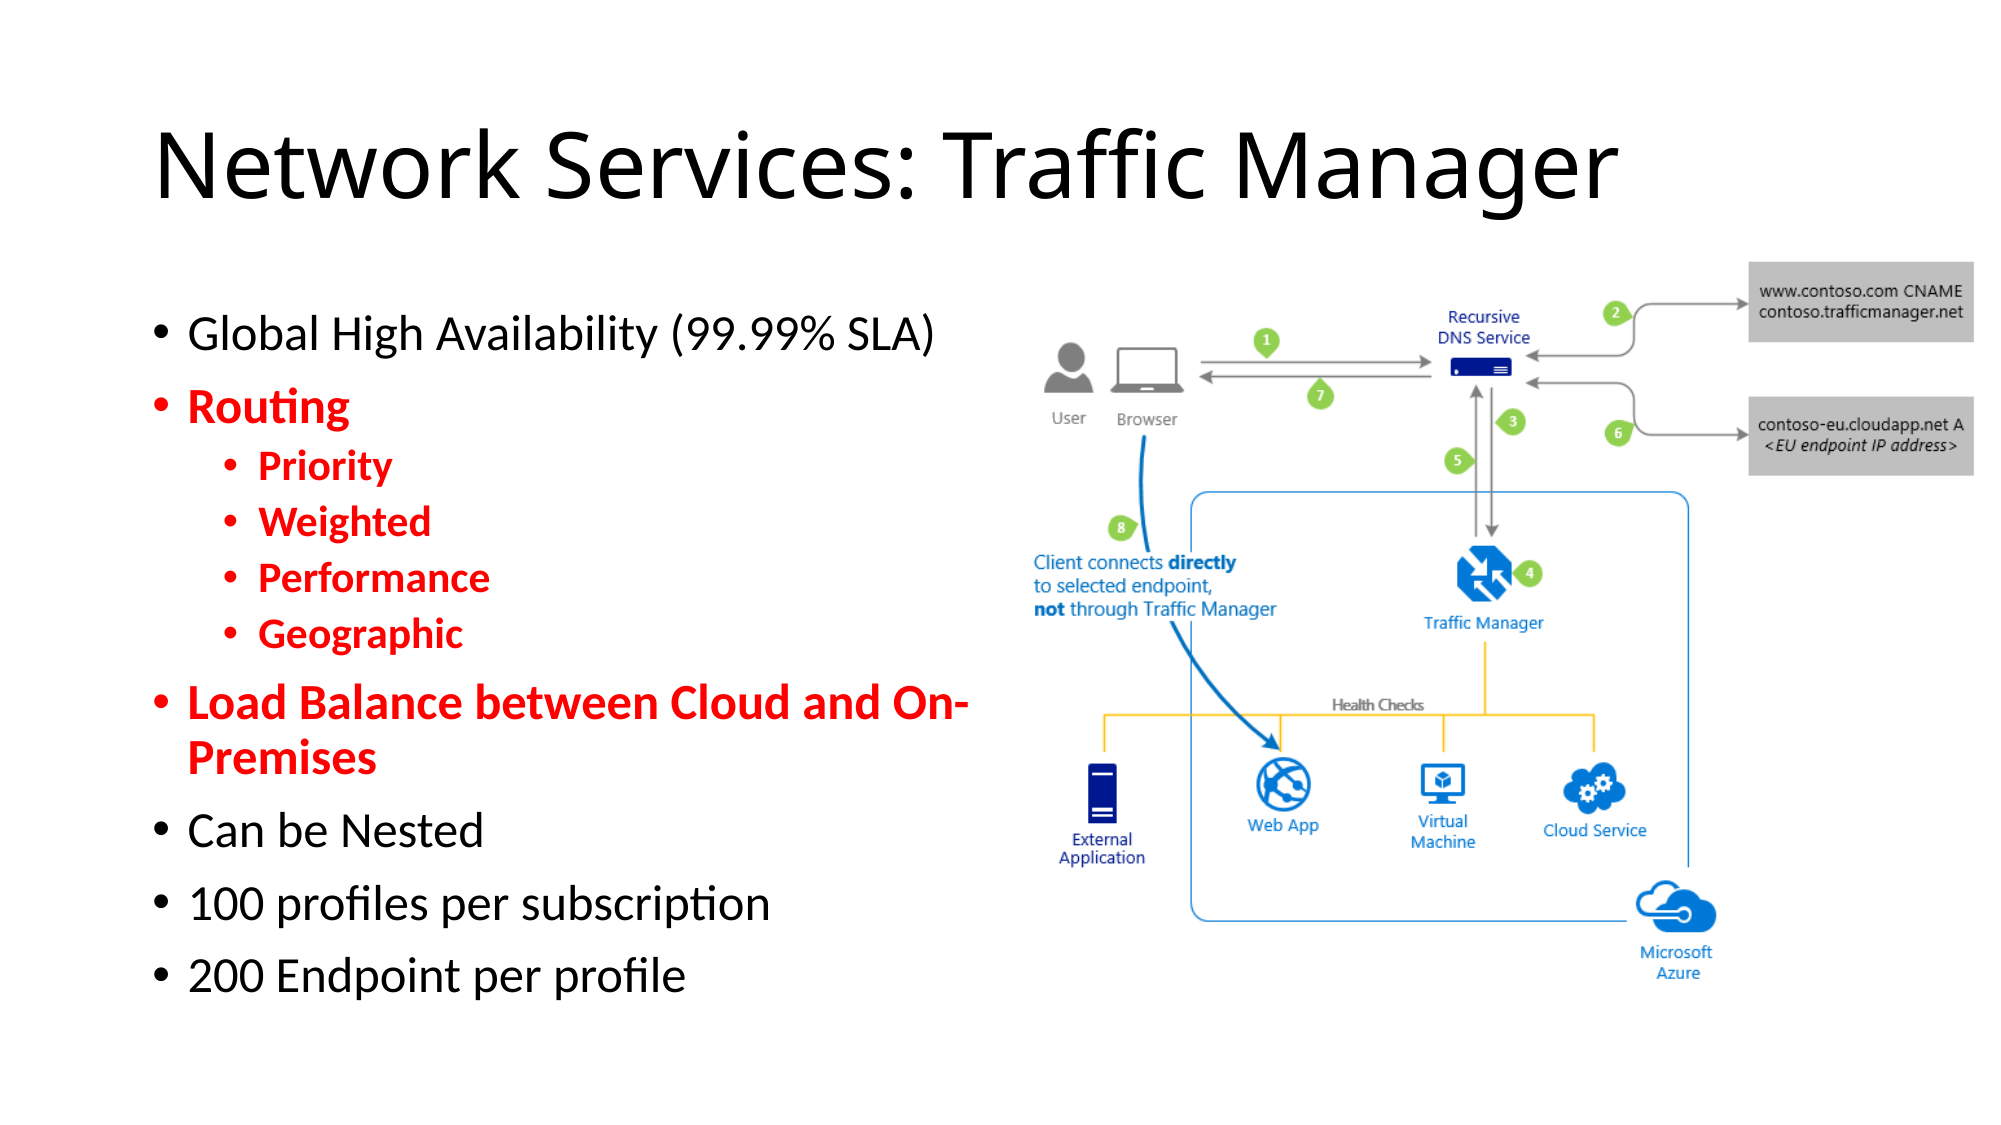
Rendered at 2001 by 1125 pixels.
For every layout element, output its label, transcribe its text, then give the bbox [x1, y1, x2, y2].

picture [999, 236, 2000, 1014]
list Global High Availability (99.99% SLA) Routing Priority Weighted Performance Geographic Load Balance between Cloud and On-Premises Can be Nested 100 profiles per subscription 200 Endpoint per profile [137, 299, 999, 1014]
title Network Services: Traffic Manager [137, 59, 1863, 278]
